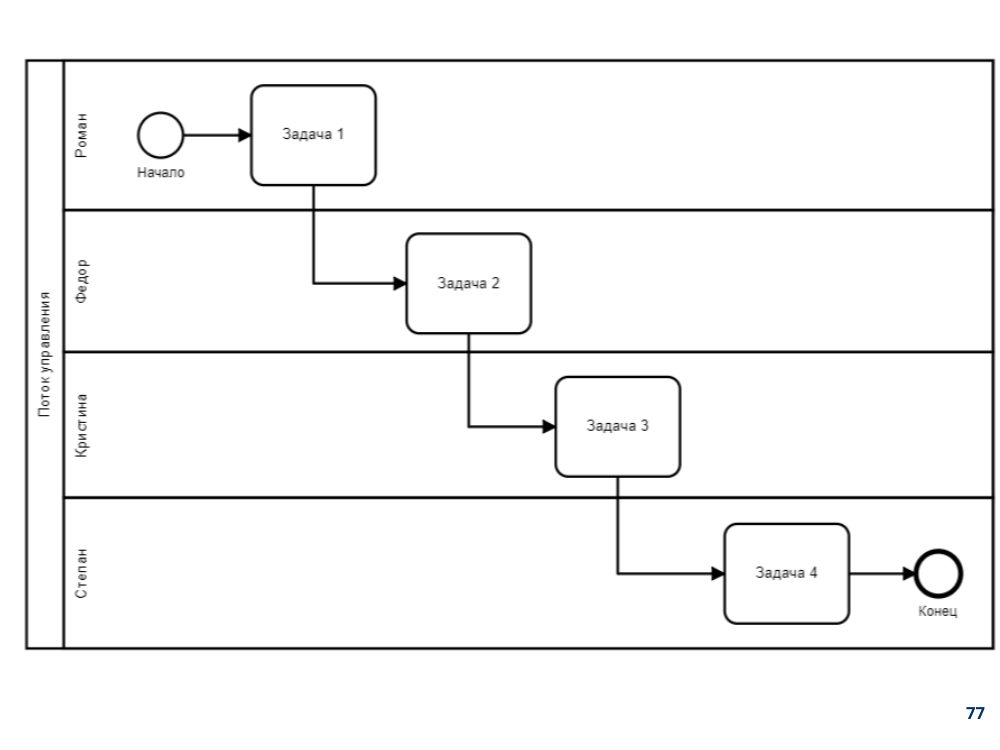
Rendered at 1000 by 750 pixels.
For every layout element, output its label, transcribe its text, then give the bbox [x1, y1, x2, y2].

slide_number 77 [766, 683, 1000, 734]
picture [22, 55, 1000, 653]
